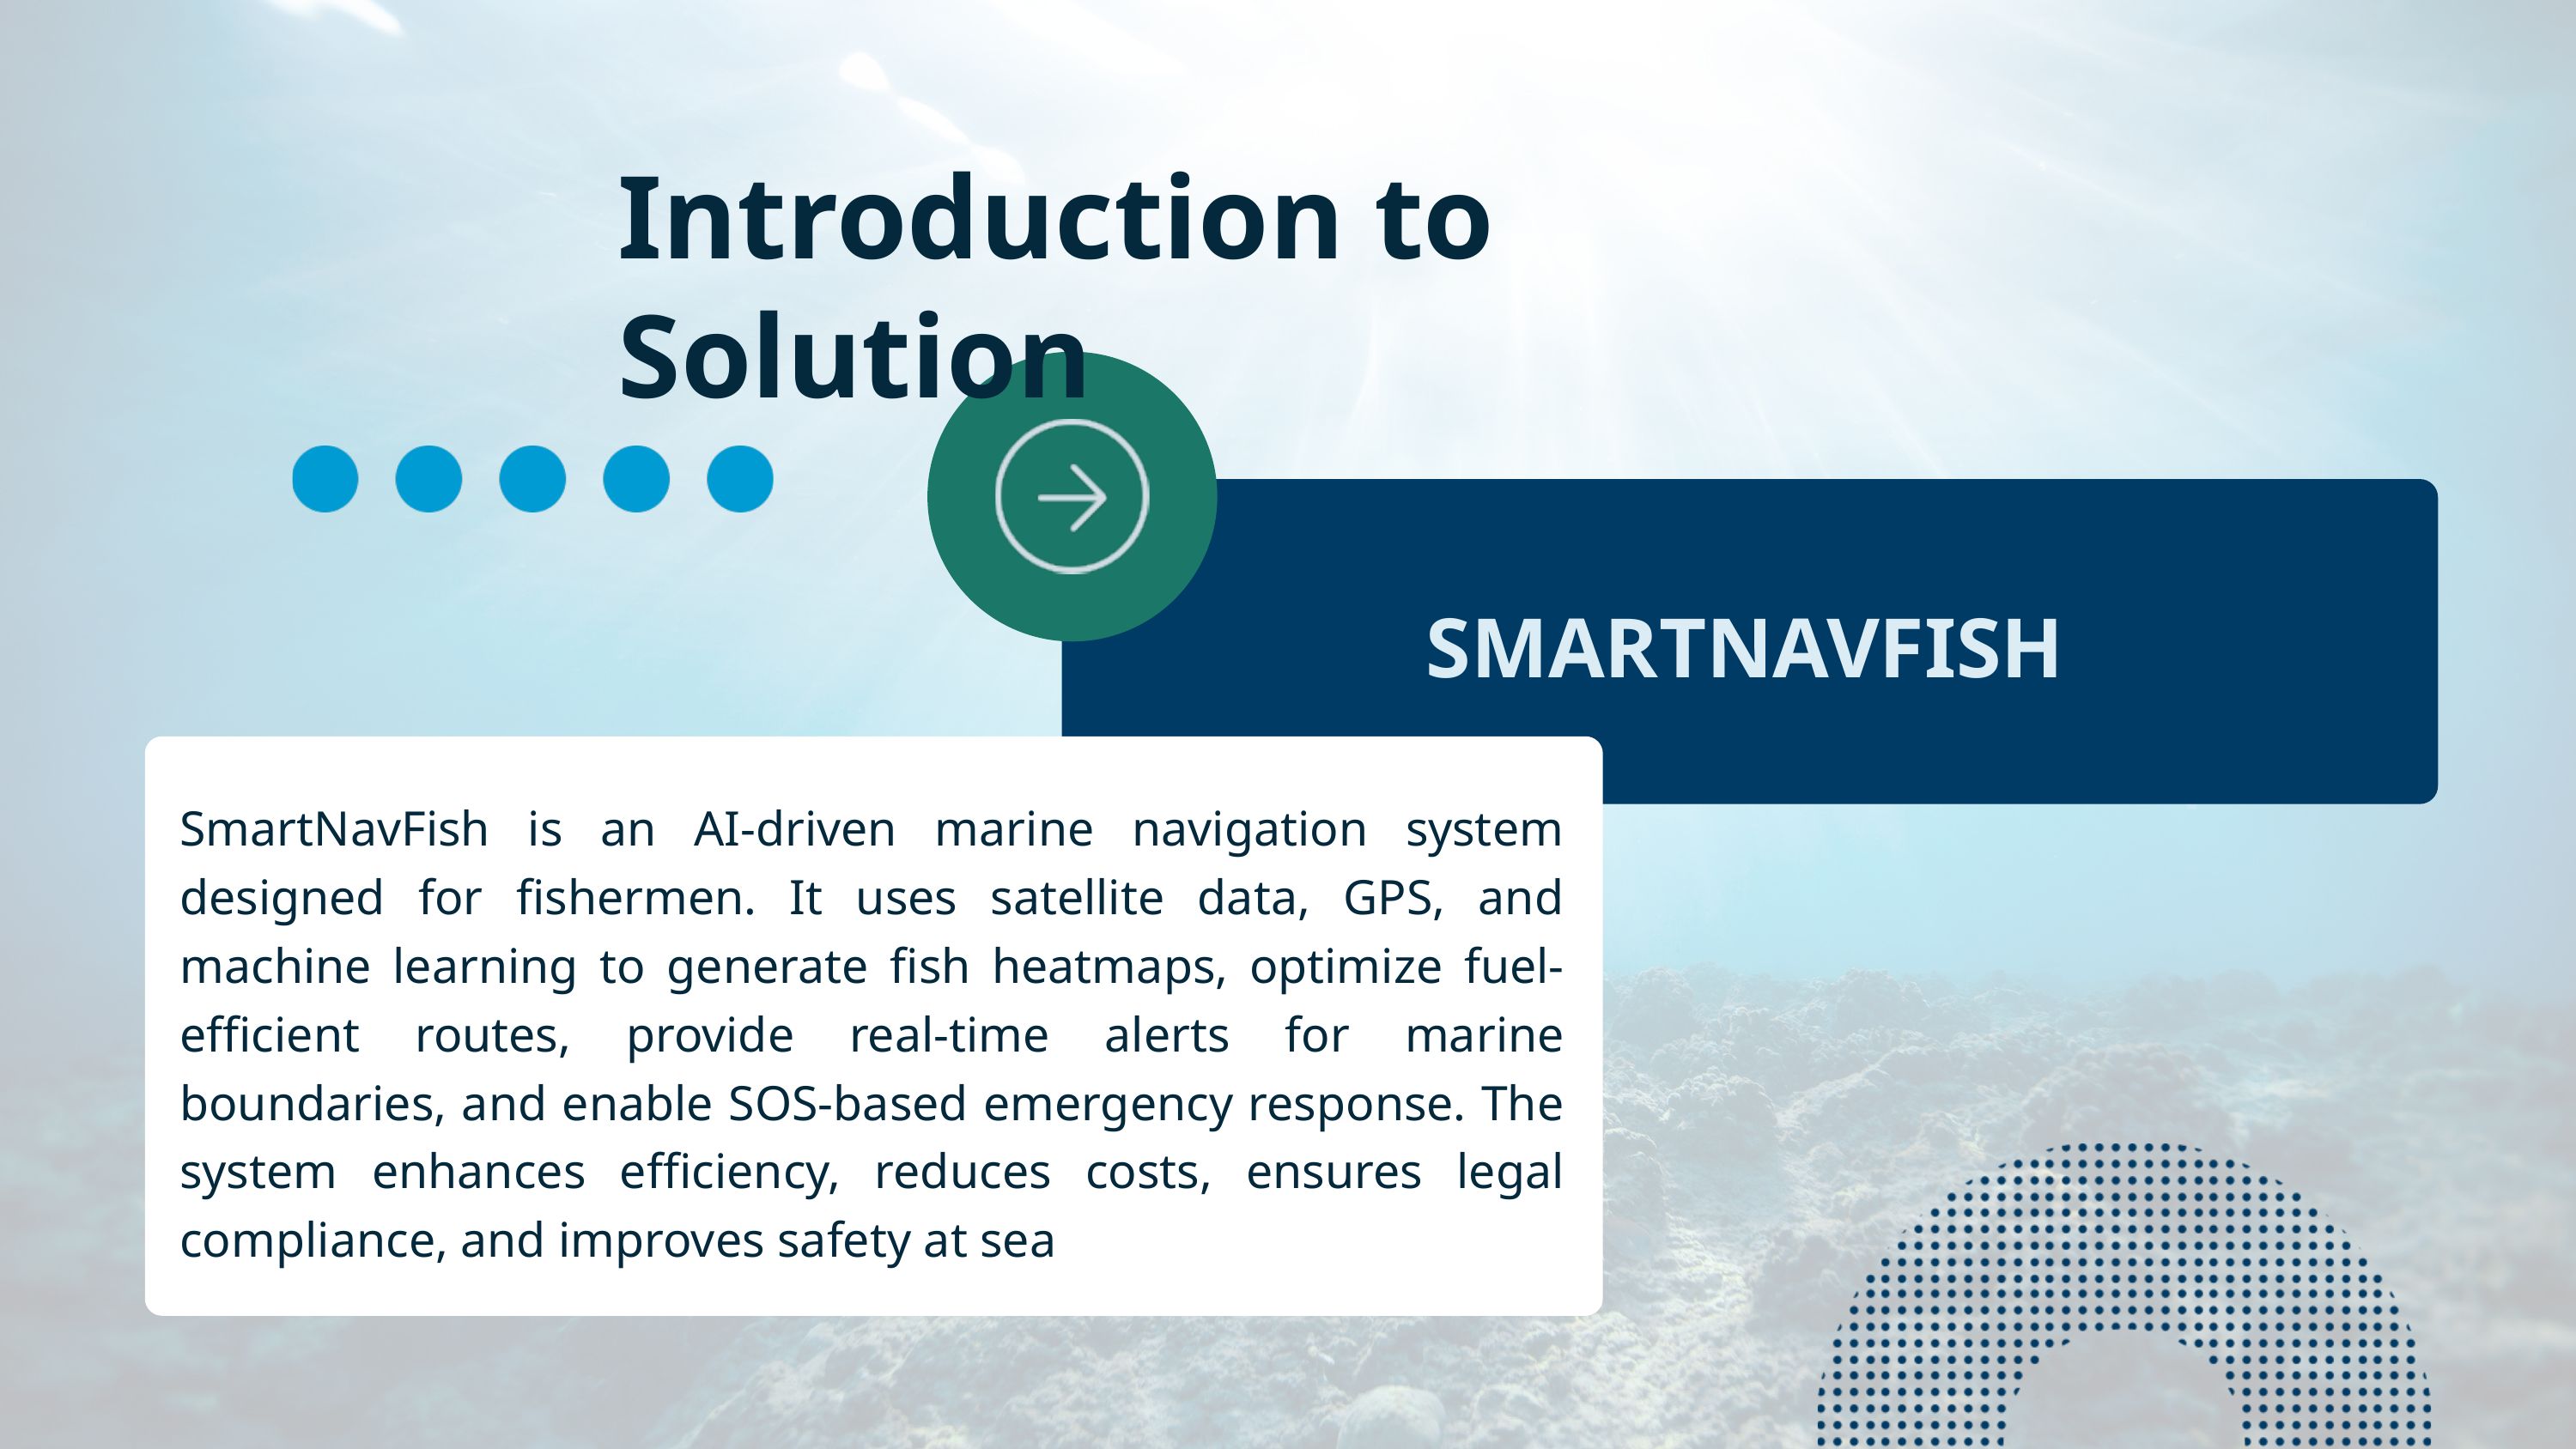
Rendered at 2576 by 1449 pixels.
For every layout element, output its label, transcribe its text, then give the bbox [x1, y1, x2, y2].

text_box [1817, 1143, 2432, 1449]
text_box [927, 351, 1218, 642]
text_box [0, 0, 2576, 1449]
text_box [144, 736, 1603, 1316]
text_box [292, 446, 774, 512]
text_box Introduction to Solution [617, 143, 1959, 421]
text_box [1061, 478, 2439, 804]
